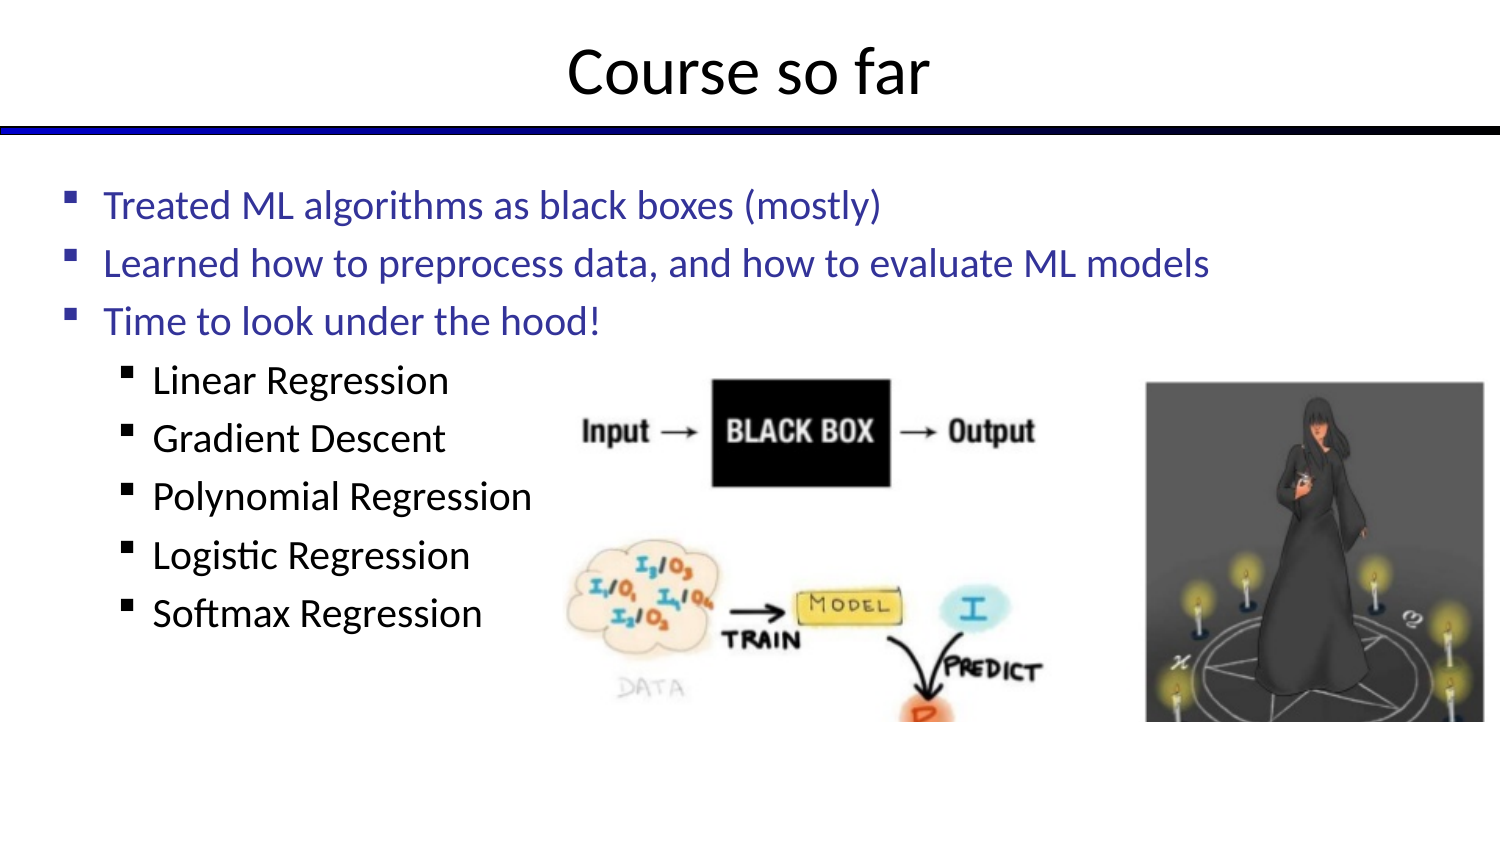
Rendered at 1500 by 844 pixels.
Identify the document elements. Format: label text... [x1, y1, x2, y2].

picture [562, 346, 1500, 723]
title Course so far [0, 0, 1500, 138]
list Treated ML algorithms as black boxes (mostly) Learned how to preprocess data, and how to evaluate ML models Time to look under the hood! Linear Regression Gradient Descent Polynomial Regression Logistic Regression Softmax Regression [49, 171, 1451, 485]
